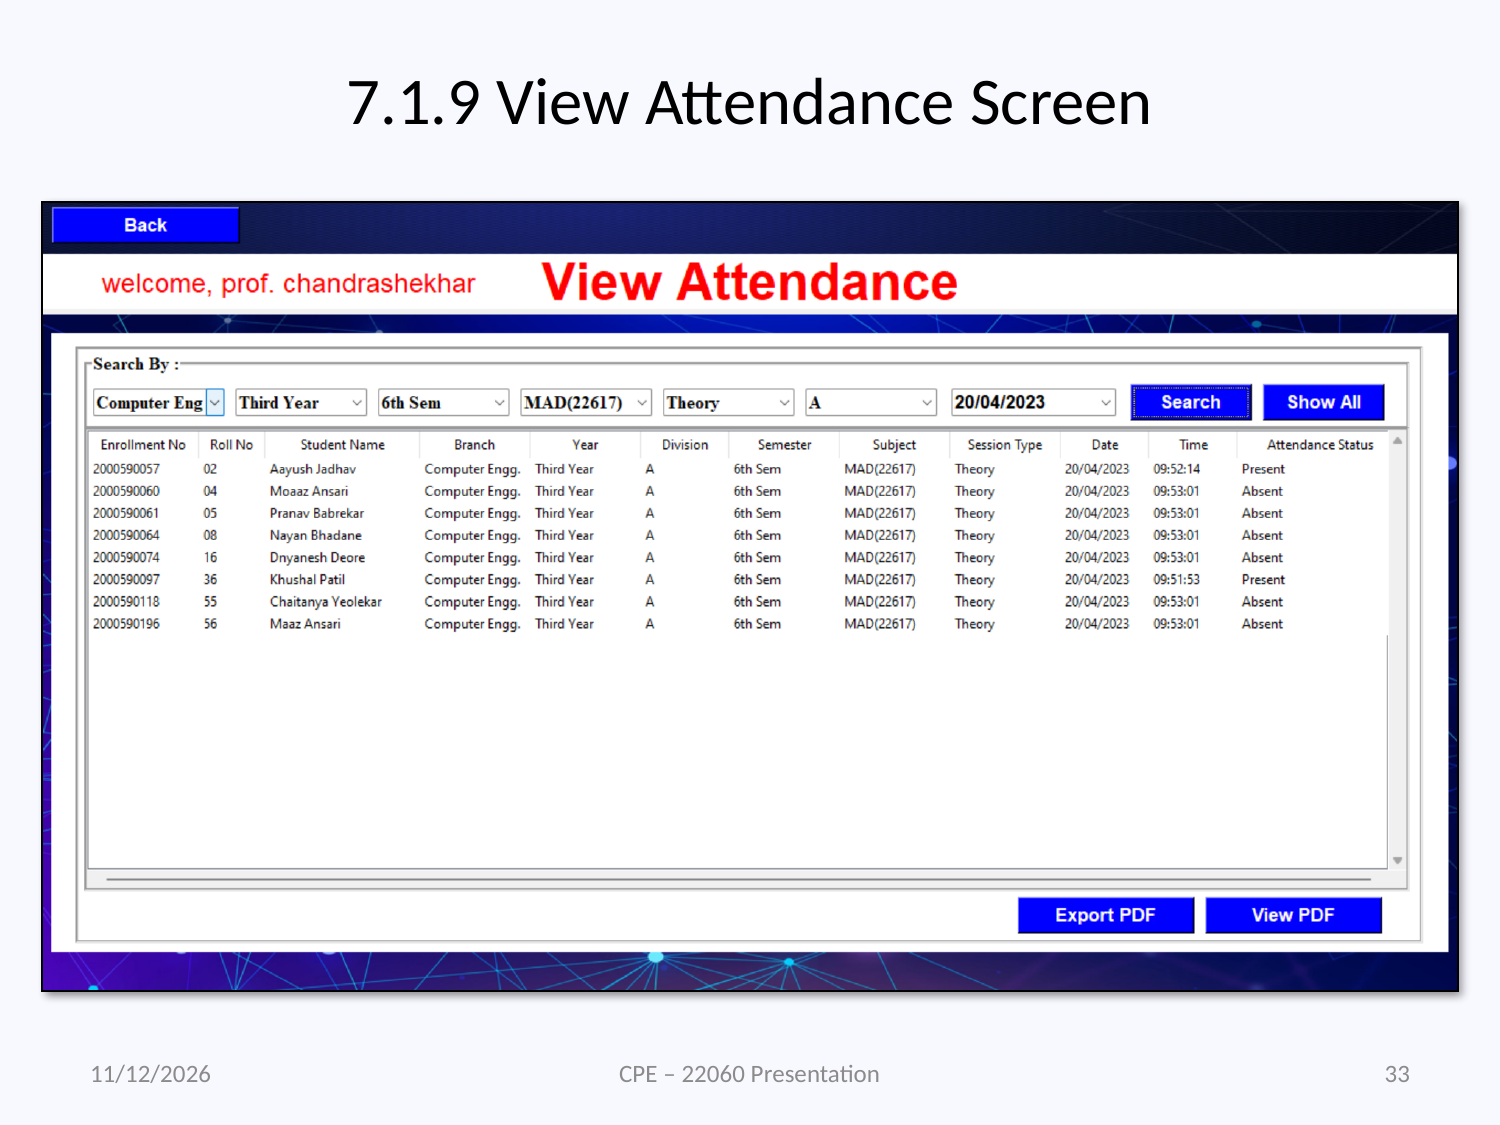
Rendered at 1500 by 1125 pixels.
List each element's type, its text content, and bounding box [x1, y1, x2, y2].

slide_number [75, 1042, 425, 1103]
slide_number 33 [1074, 1042, 1425, 1103]
footer CPE – 22060 Presentation [512, 1042, 988, 1103]
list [42, 202, 1458, 991]
title 7.1.9 View Attendance Screen [75, 45, 1425, 150]
